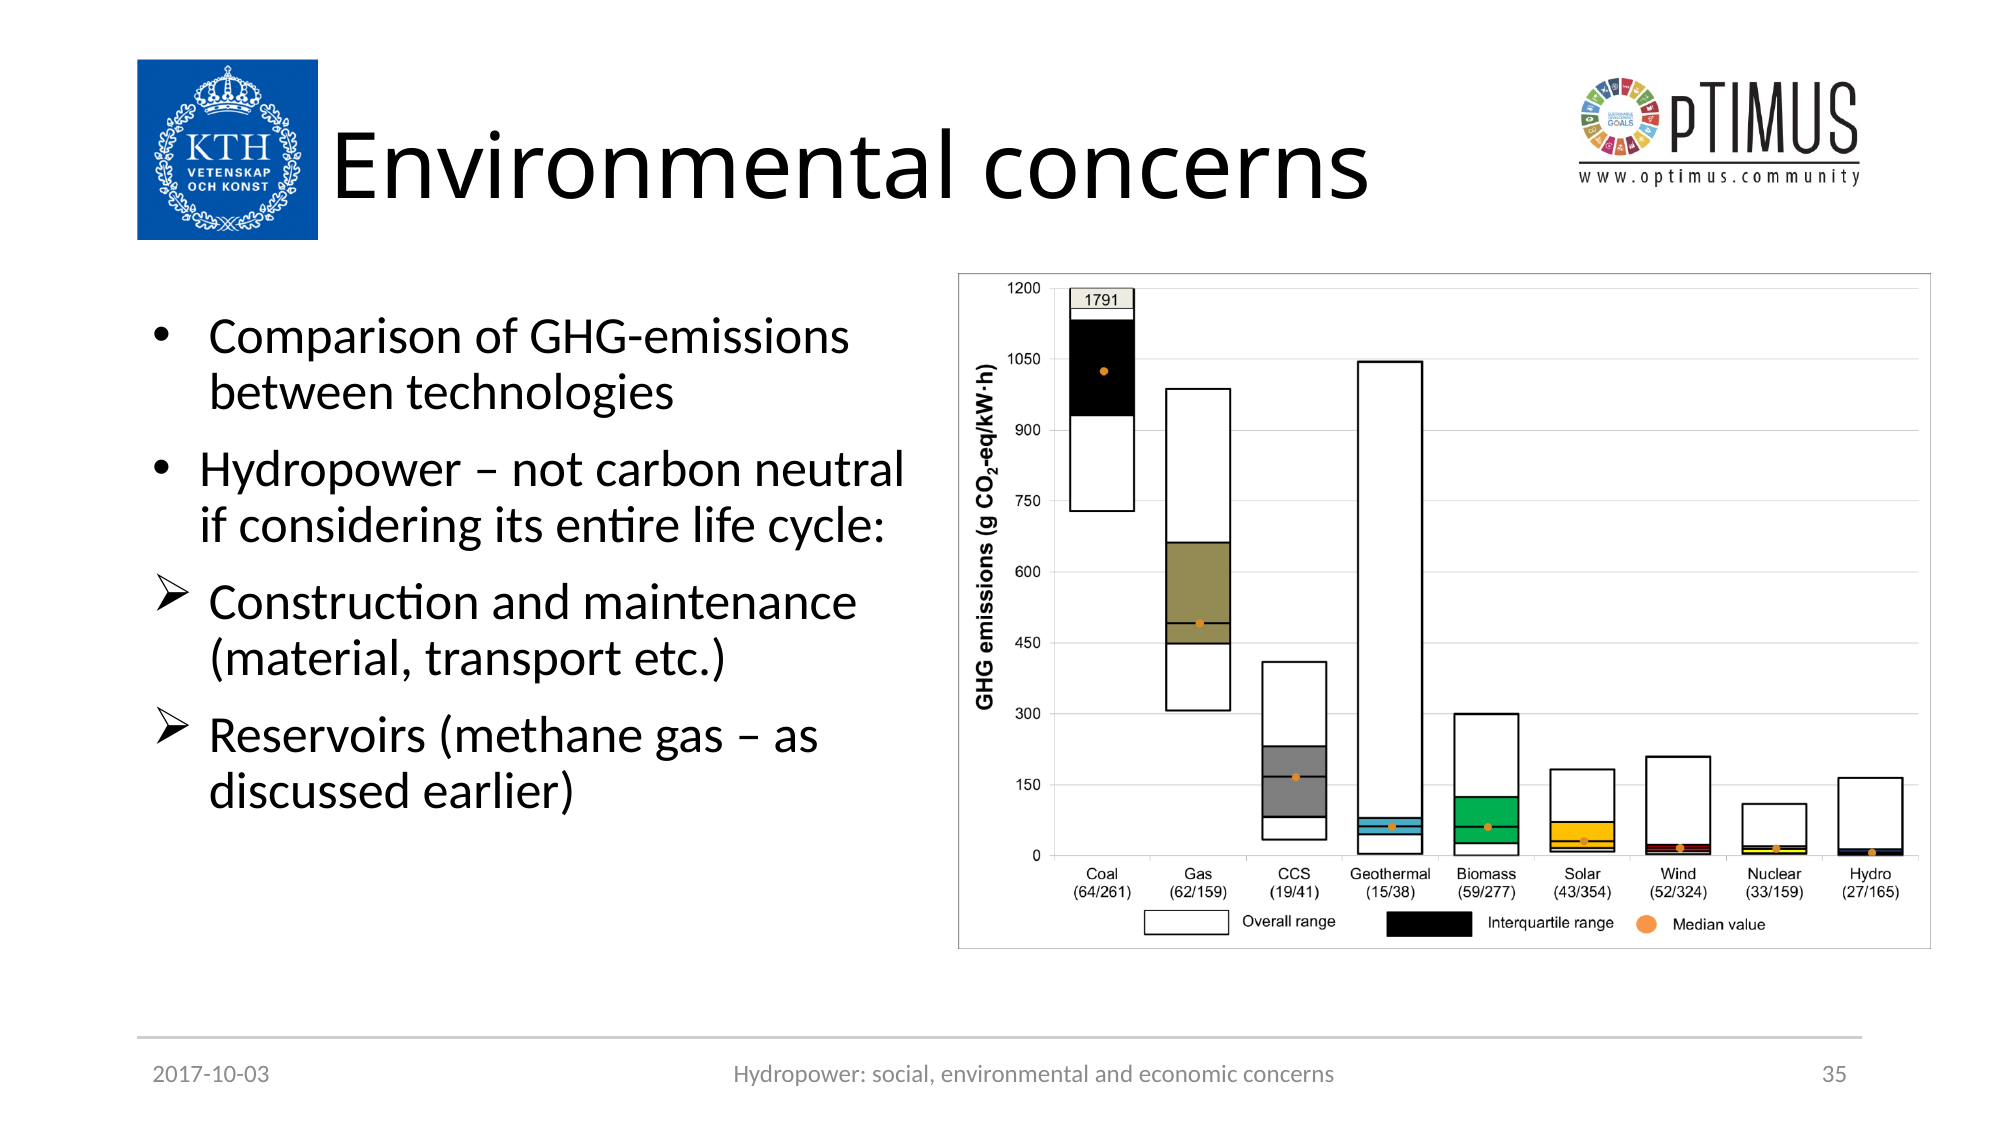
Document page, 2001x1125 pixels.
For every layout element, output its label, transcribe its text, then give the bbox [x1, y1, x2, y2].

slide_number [137, 1042, 588, 1103]
picture [1558, 68, 1878, 194]
picture [137, 59, 314, 240]
picture [957, 273, 1931, 949]
list Comparison of GHG-emissions between technologies Hydropower – not carbon neutral if considering its entire life cycle: Construction and maintenance (material, transport etc.) Reservoirs (methane gas – as discussed earlier) [137, 300, 946, 1048]
title Environmental concerns [314, 59, 1863, 278]
slide_number 35 [1412, 1042, 1863, 1103]
footer Hydropower: social, environmental and economic concerns [662, 1042, 1412, 1103]
